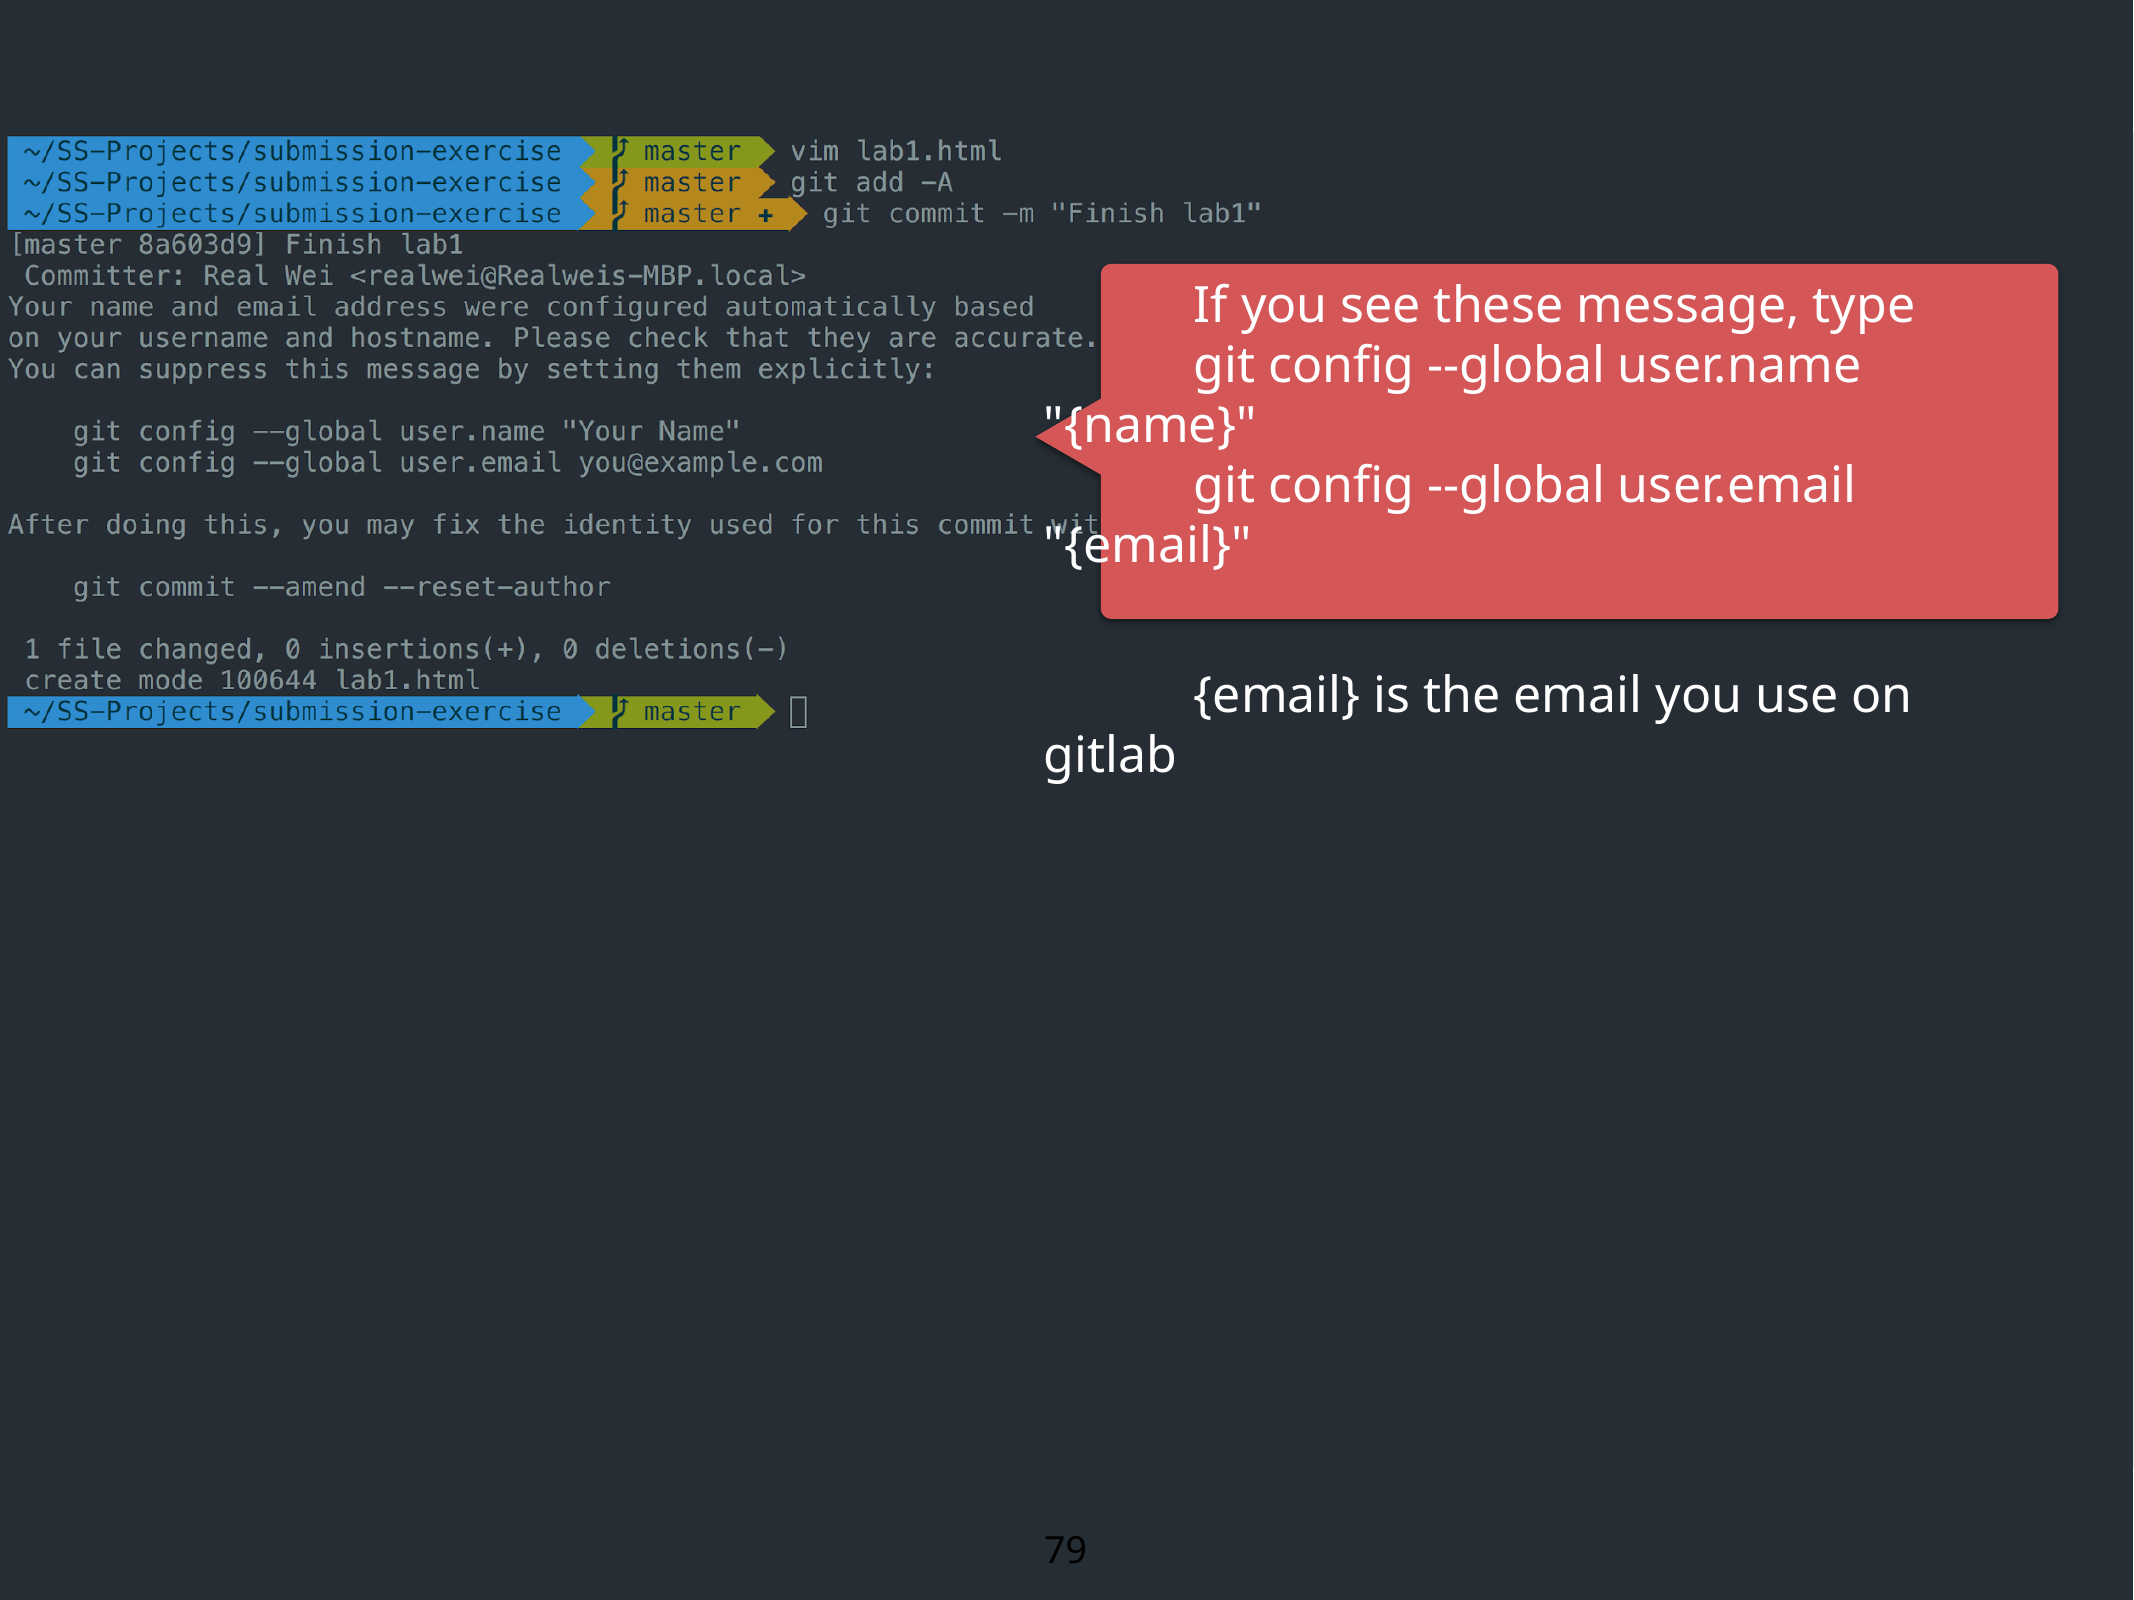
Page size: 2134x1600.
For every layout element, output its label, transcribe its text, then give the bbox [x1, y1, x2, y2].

slide_number ‹#› [1035, 1517, 1096, 1600]
picture [0, 133, 2134, 1467]
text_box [1035, 263, 2059, 620]
